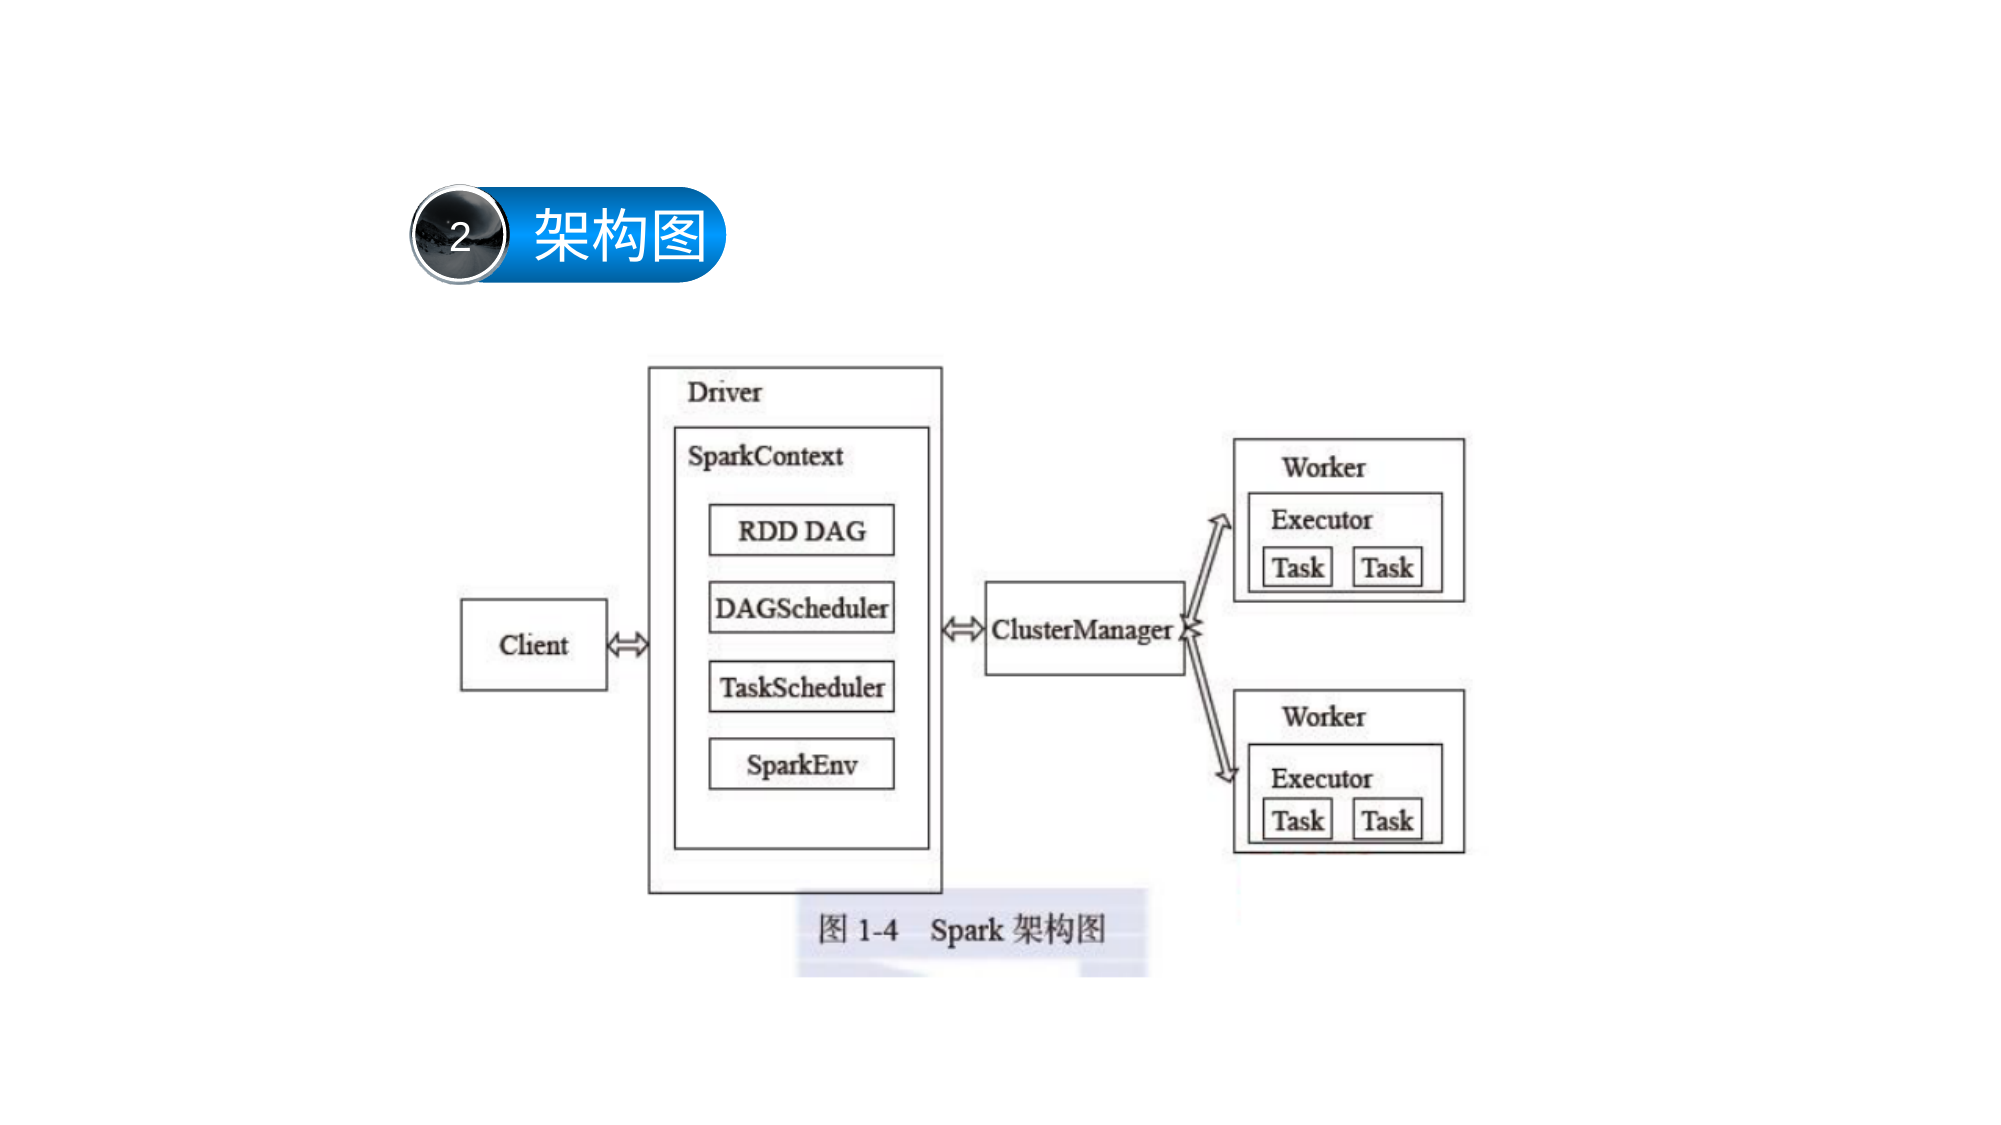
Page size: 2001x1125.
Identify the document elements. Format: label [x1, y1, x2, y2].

text_box [409, 184, 729, 285]
text_box [413, 338, 1695, 1058]
